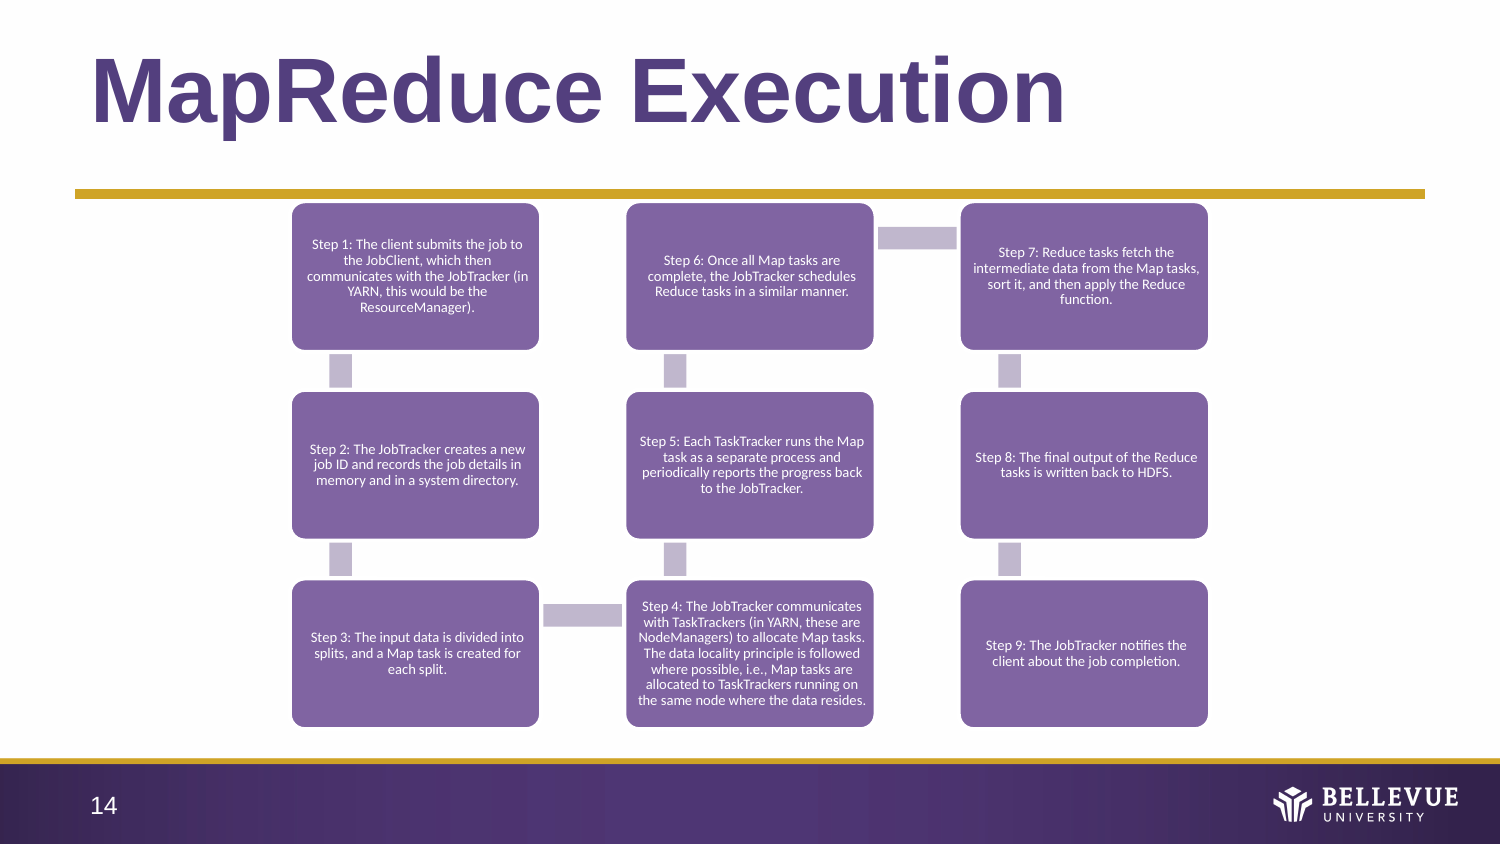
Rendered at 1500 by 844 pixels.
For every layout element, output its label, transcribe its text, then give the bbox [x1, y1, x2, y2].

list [74, 200, 1426, 730]
title MapReduce Execution [75, 30, 1425, 150]
picture [0, 0, 1500, 844]
